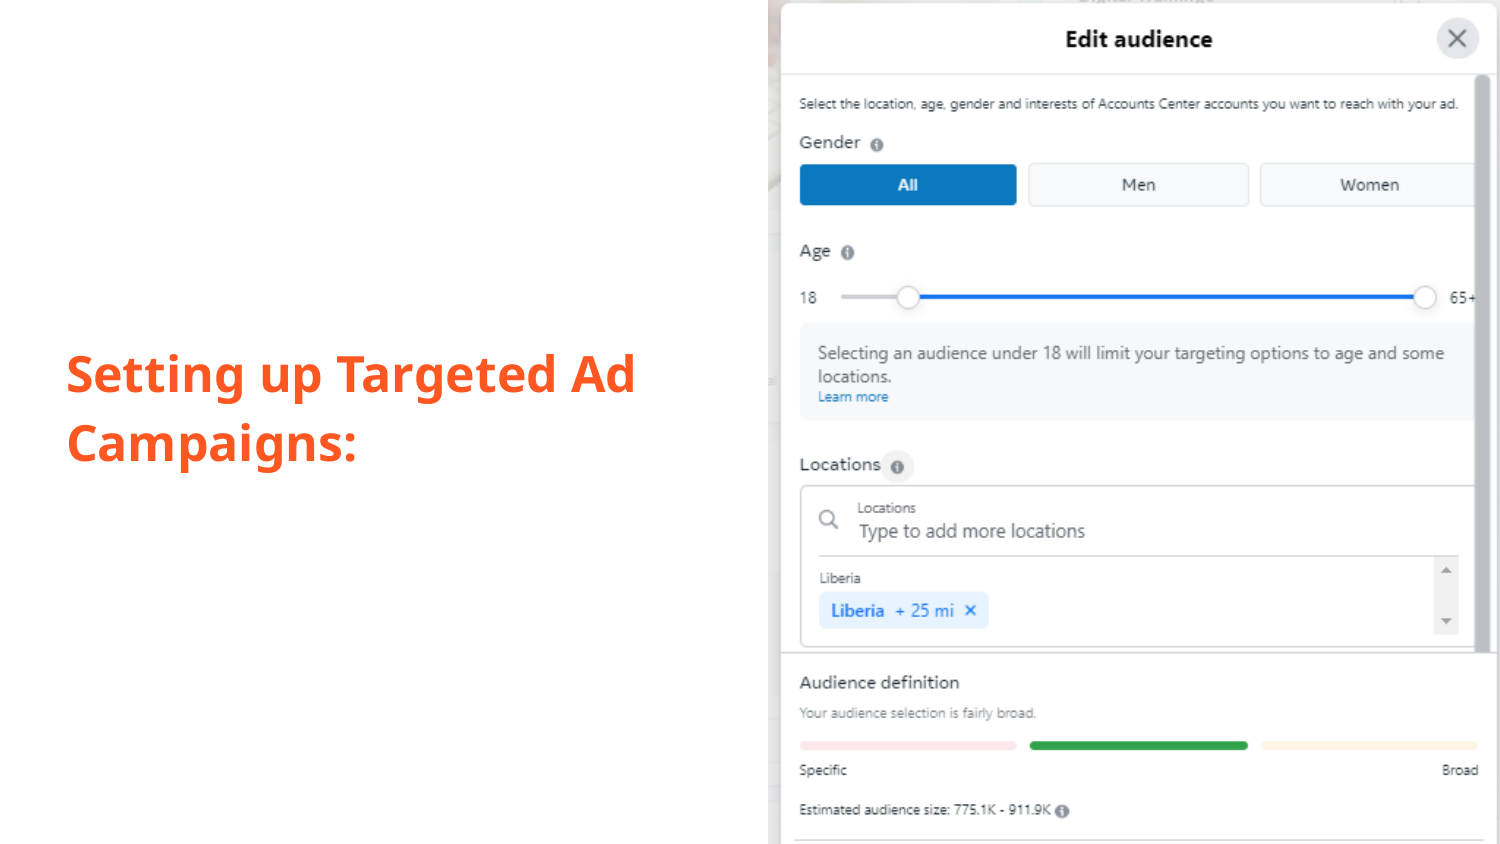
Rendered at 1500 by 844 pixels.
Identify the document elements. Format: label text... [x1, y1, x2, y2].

picture [768, 0, 1500, 844]
title Setting up Targeted Ad Campaigns: [51, 318, 722, 413]
